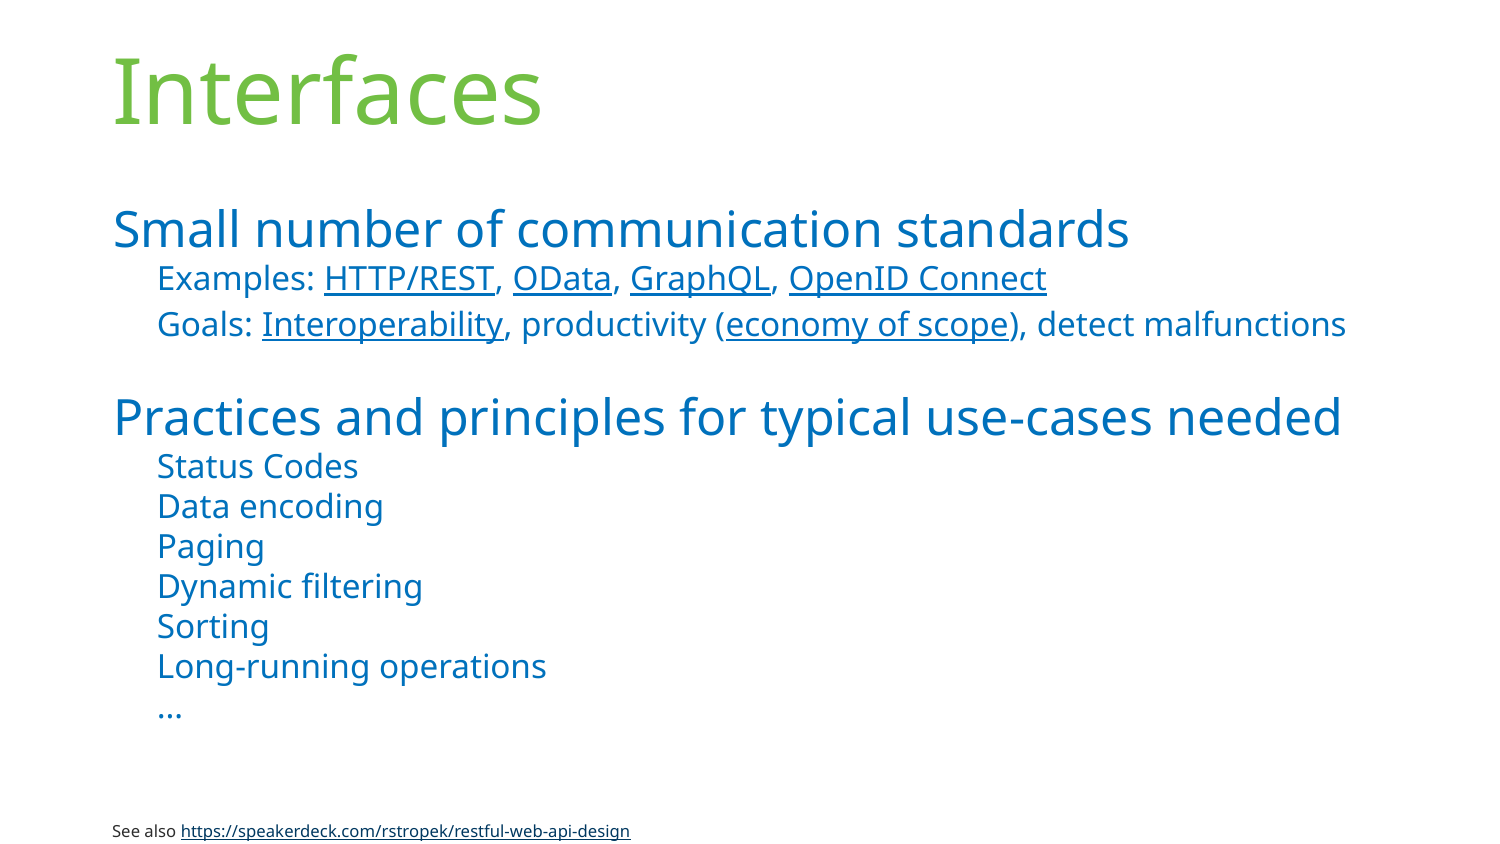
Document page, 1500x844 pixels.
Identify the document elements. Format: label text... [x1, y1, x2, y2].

title Interfaces [112, 32, 1459, 144]
list Small number of communication standards Examples: HTTP/REST, OData, GraphQL, OpenID Connect Goals: Interoperability, productivity (economy of scope), detect malfunctions Practices and principles for typical use-cases needed Status Codes Data encoding Paging Dynamic filtering Sorting Long-running operations … [112, 197, 1459, 783]
list See also https://speakerdeck.com/rstropek/restful-web-api-design [112, 783, 1459, 844]
